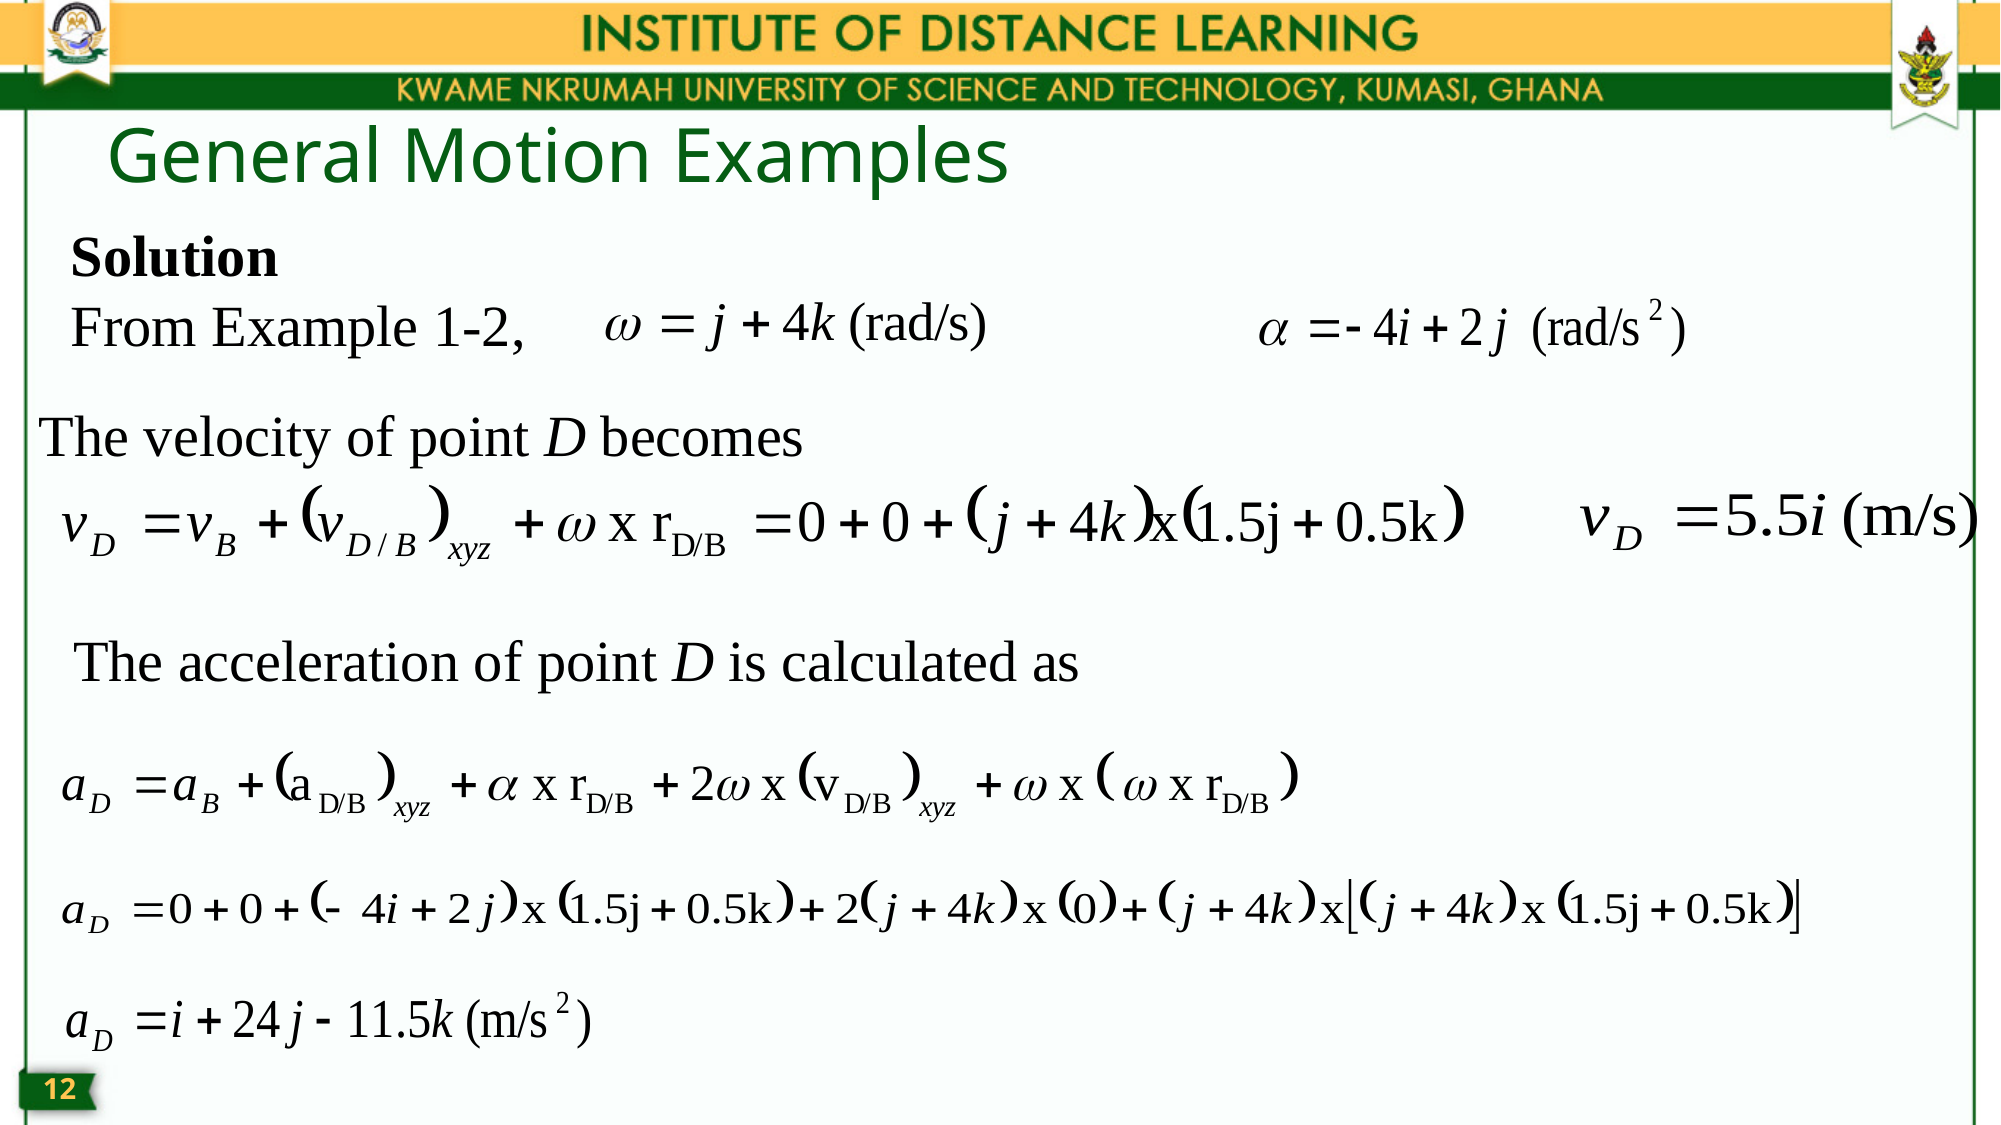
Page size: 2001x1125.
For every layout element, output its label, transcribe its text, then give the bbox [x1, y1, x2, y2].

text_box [597, 290, 1000, 363]
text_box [53, 879, 1808, 942]
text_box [53, 750, 1302, 835]
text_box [1569, 473, 2000, 561]
text_box Solution From Example 1-2, [56, 210, 556, 366]
text_box The velocity of point D becomes [24, 380, 864, 476]
picture [0, 0, 2001, 1125]
title General Motion Examples [91, 84, 1817, 233]
text_box [1808, 914, 2000, 923]
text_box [53, 482, 1470, 581]
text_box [1252, 285, 1695, 369]
slide_number 11 [24, 1060, 92, 1121]
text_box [57, 978, 601, 1061]
text_box The acceleration of point D is calculated as [58, 605, 1111, 701]
